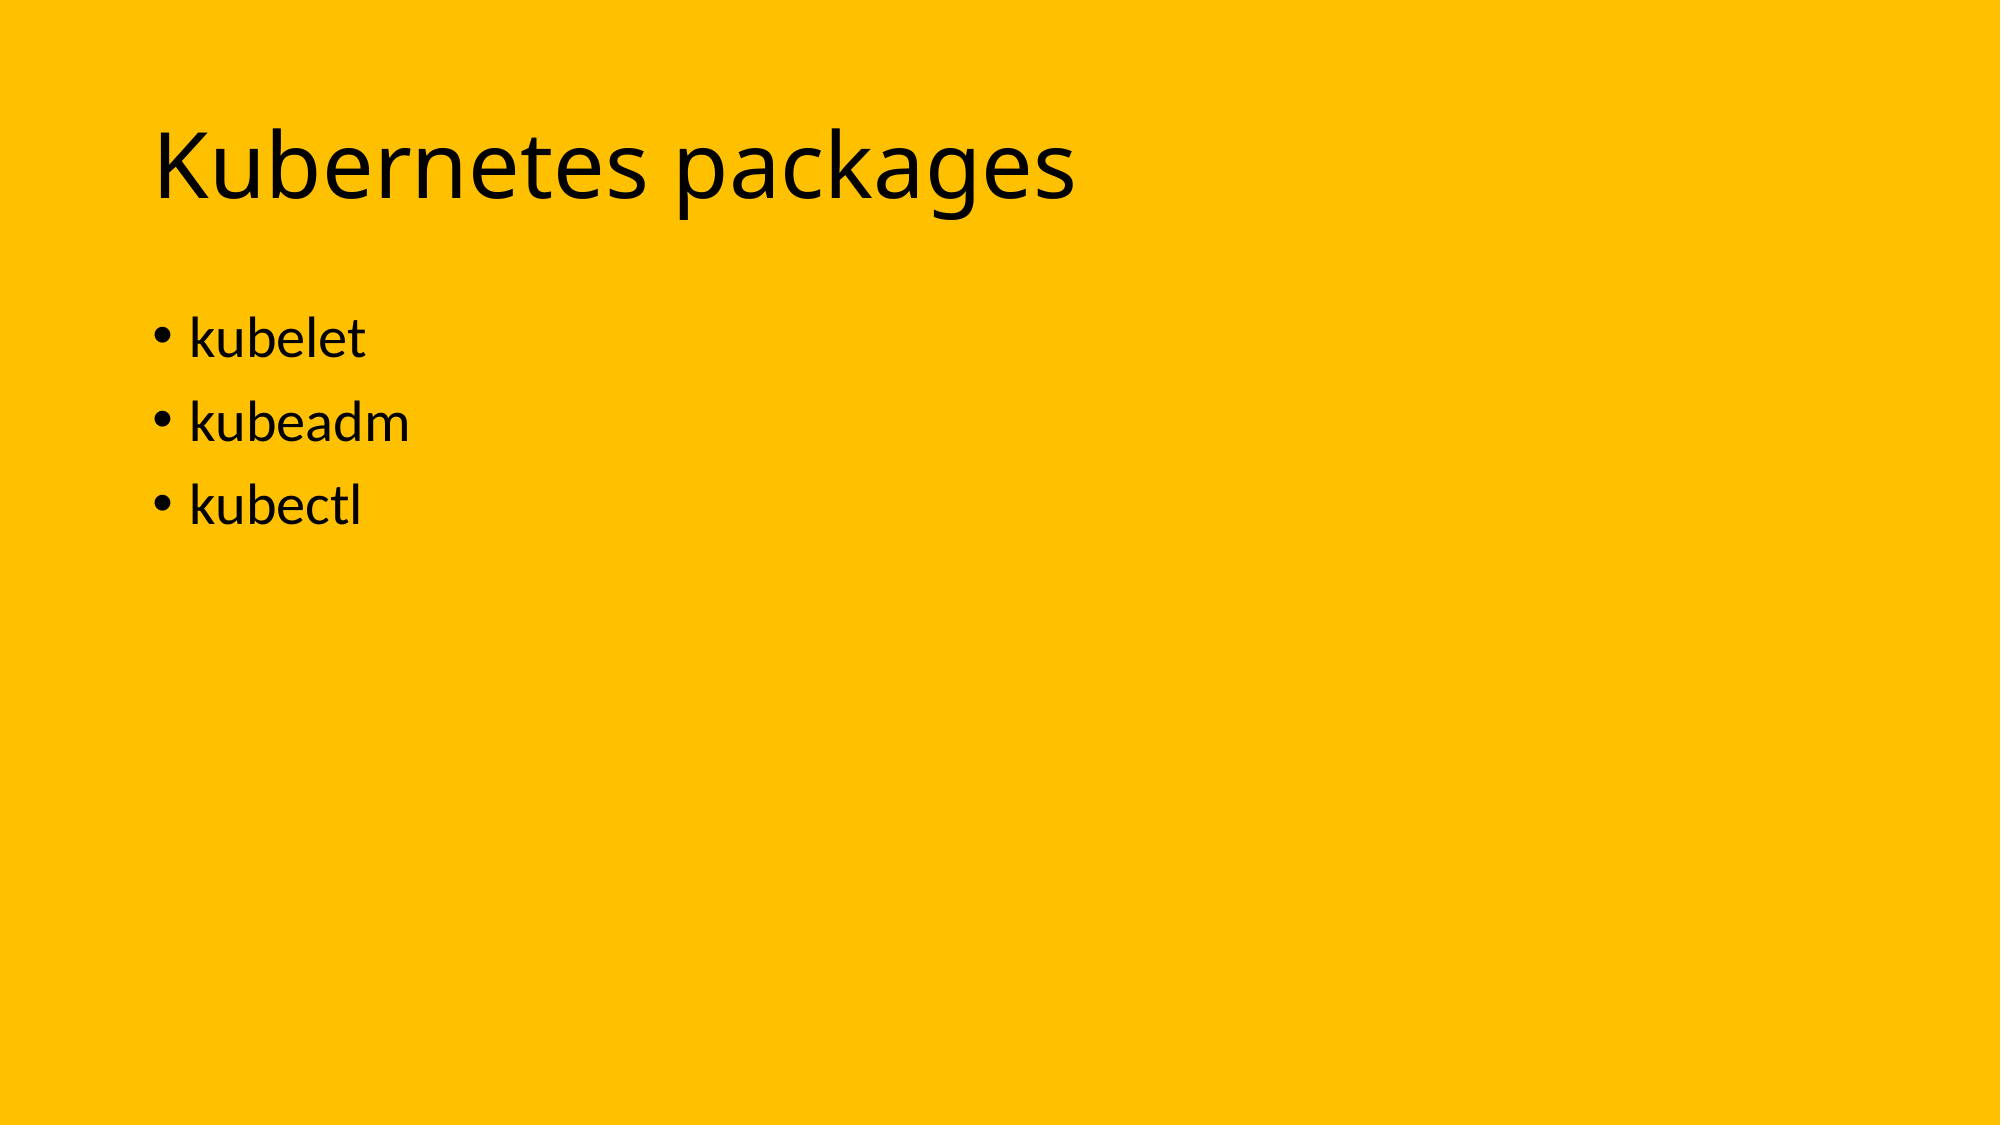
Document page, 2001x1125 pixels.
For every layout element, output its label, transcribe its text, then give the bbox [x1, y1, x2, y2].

title Kubernetes packages [137, 59, 1863, 278]
list kubelet kubeadm kubectl [137, 299, 1863, 1014]
